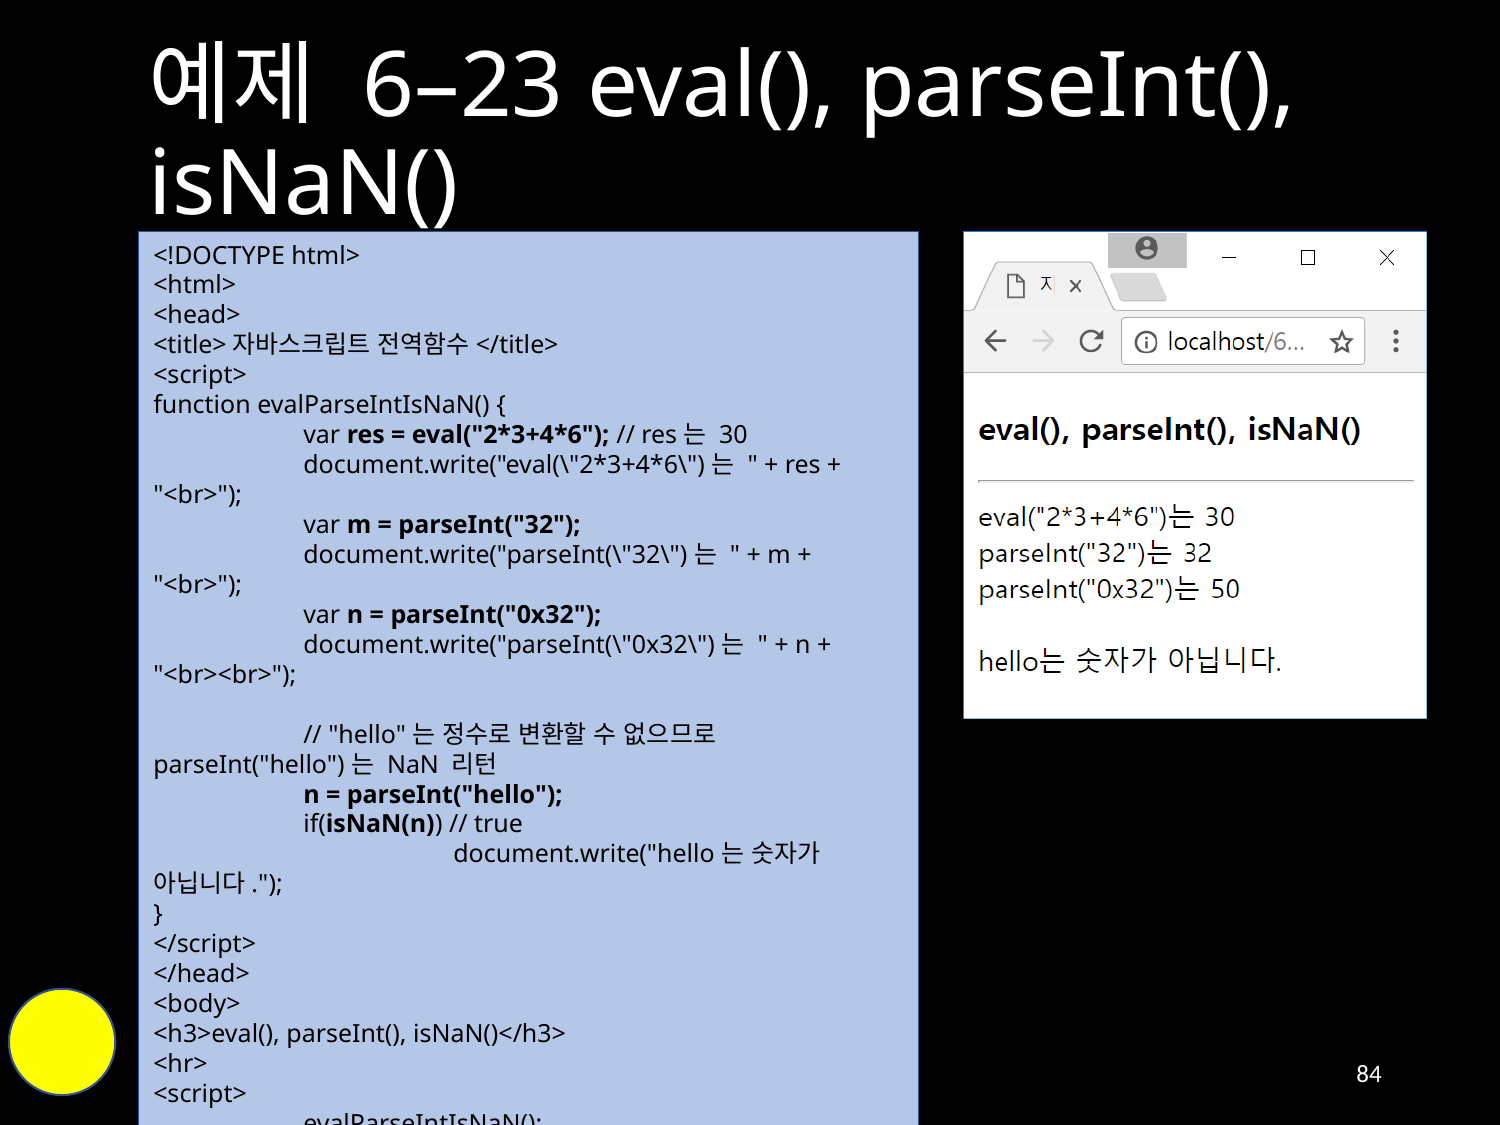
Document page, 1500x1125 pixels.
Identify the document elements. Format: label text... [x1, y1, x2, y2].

text_box [7, 987, 117, 1097]
slide_number 84 [1059, 1042, 1397, 1103]
title 예제 6–23 eval(), parseInt(), isNaN() [133, 29, 1413, 242]
text_box <!DOCTYPE html> <html> <head> <title>자바스크립트 전역함수</title> <script> function evalParseIntIsNaN() { var res = eval("2*3+4*6"); // res는 30 document.write("eval(\"2*3+4*6\")는 " + res + "<br>"); var m = parseInt("32"); document.write("parseInt(\"32\")는 " + m + "<br>"); var n = parseInt("0x32"); document.write("parseInt(\"0x32\")는 " + n + "<br><br>"); // "hello"는 정수로 변환할 수 없으므로 parseInt("hello")는 NaN 리턴 n = parseInt("hello"); if(isNaN(n)) // true document.write("hello는 숫자가 아닙니다."); } </script> </head> <body> <h3>eval(), parseInt(), isNaN()</h3> <hr> <script> evalParseIntIsNaN(); </script> </body> </html> [138, 231, 919, 1125]
picture [963, 231, 1427, 719]
